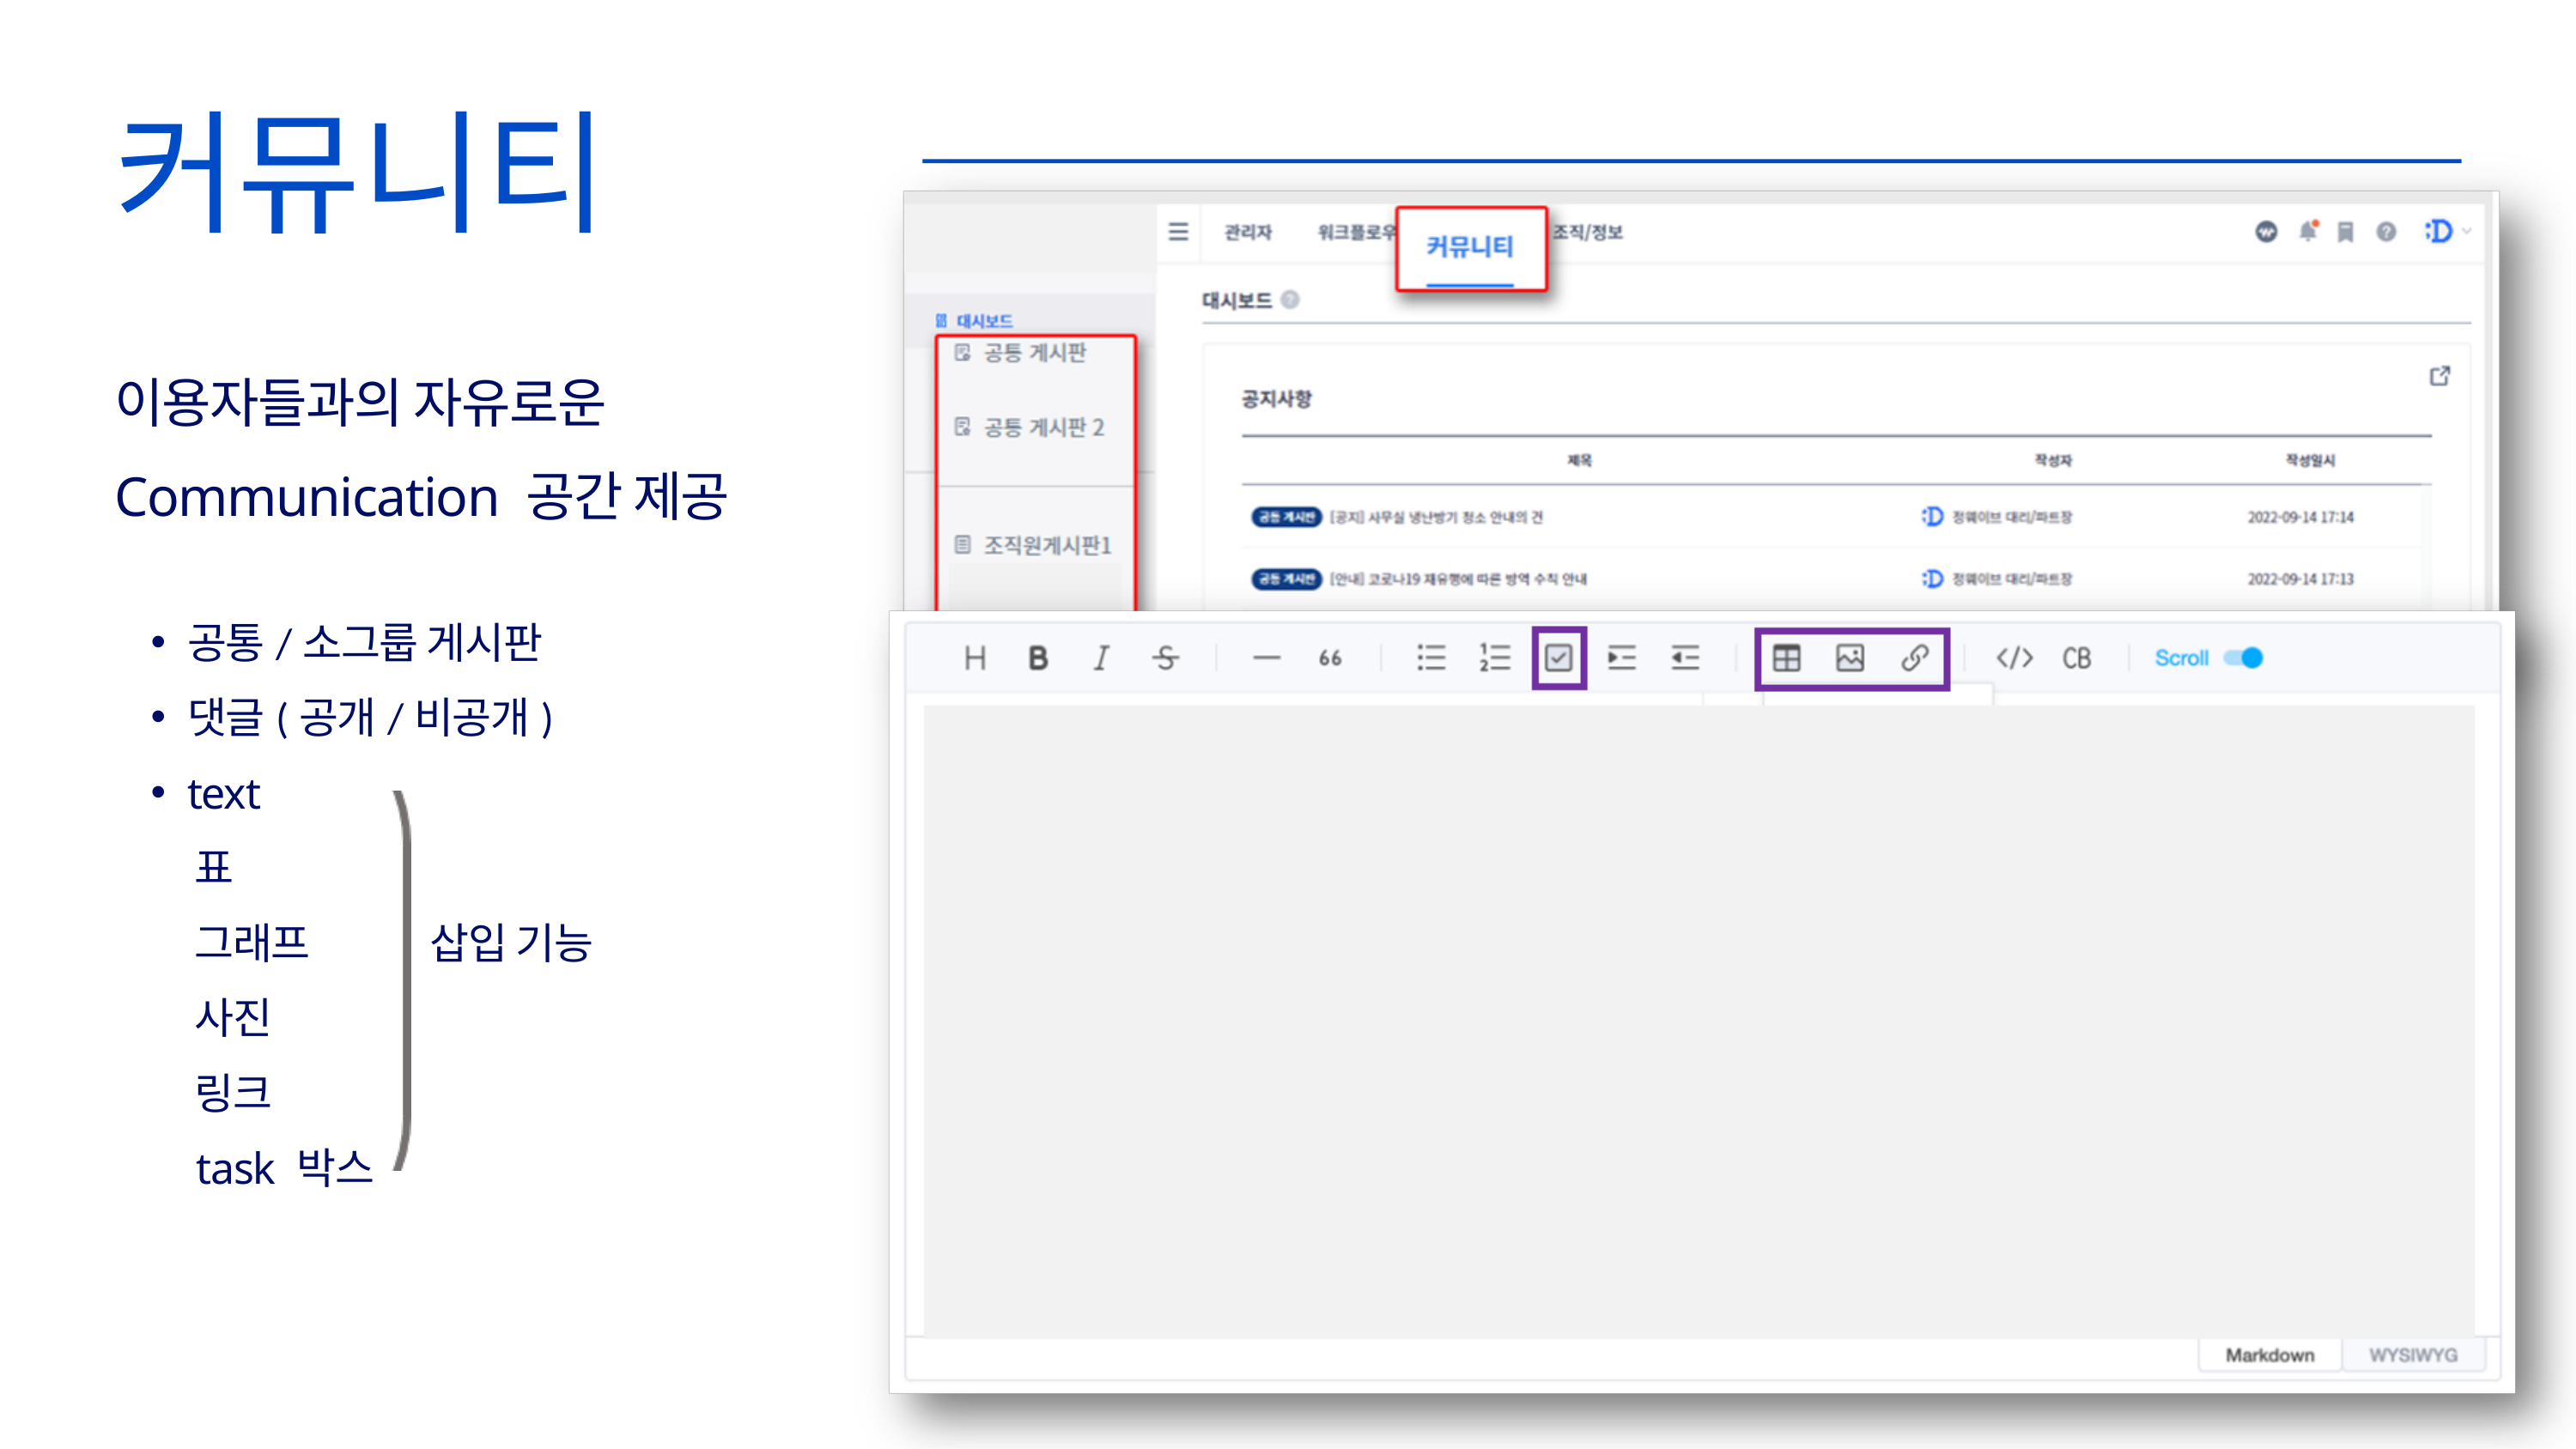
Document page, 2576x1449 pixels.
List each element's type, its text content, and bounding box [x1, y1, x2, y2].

text_box [857, 144, 2576, 567]
text_box [845, 567, 2576, 1449]
text_box 이용자들과의 자유로운 Communication 공간 제공 [114, 339, 783, 603]
text_box 커뮤니티 [114, 115, 1508, 250]
text_box 공통/소그룹 게시판 댓글(공개/비공개) text 표 그래프 삽입 기능 사진 링크 task 박스 [114, 591, 811, 1193]
